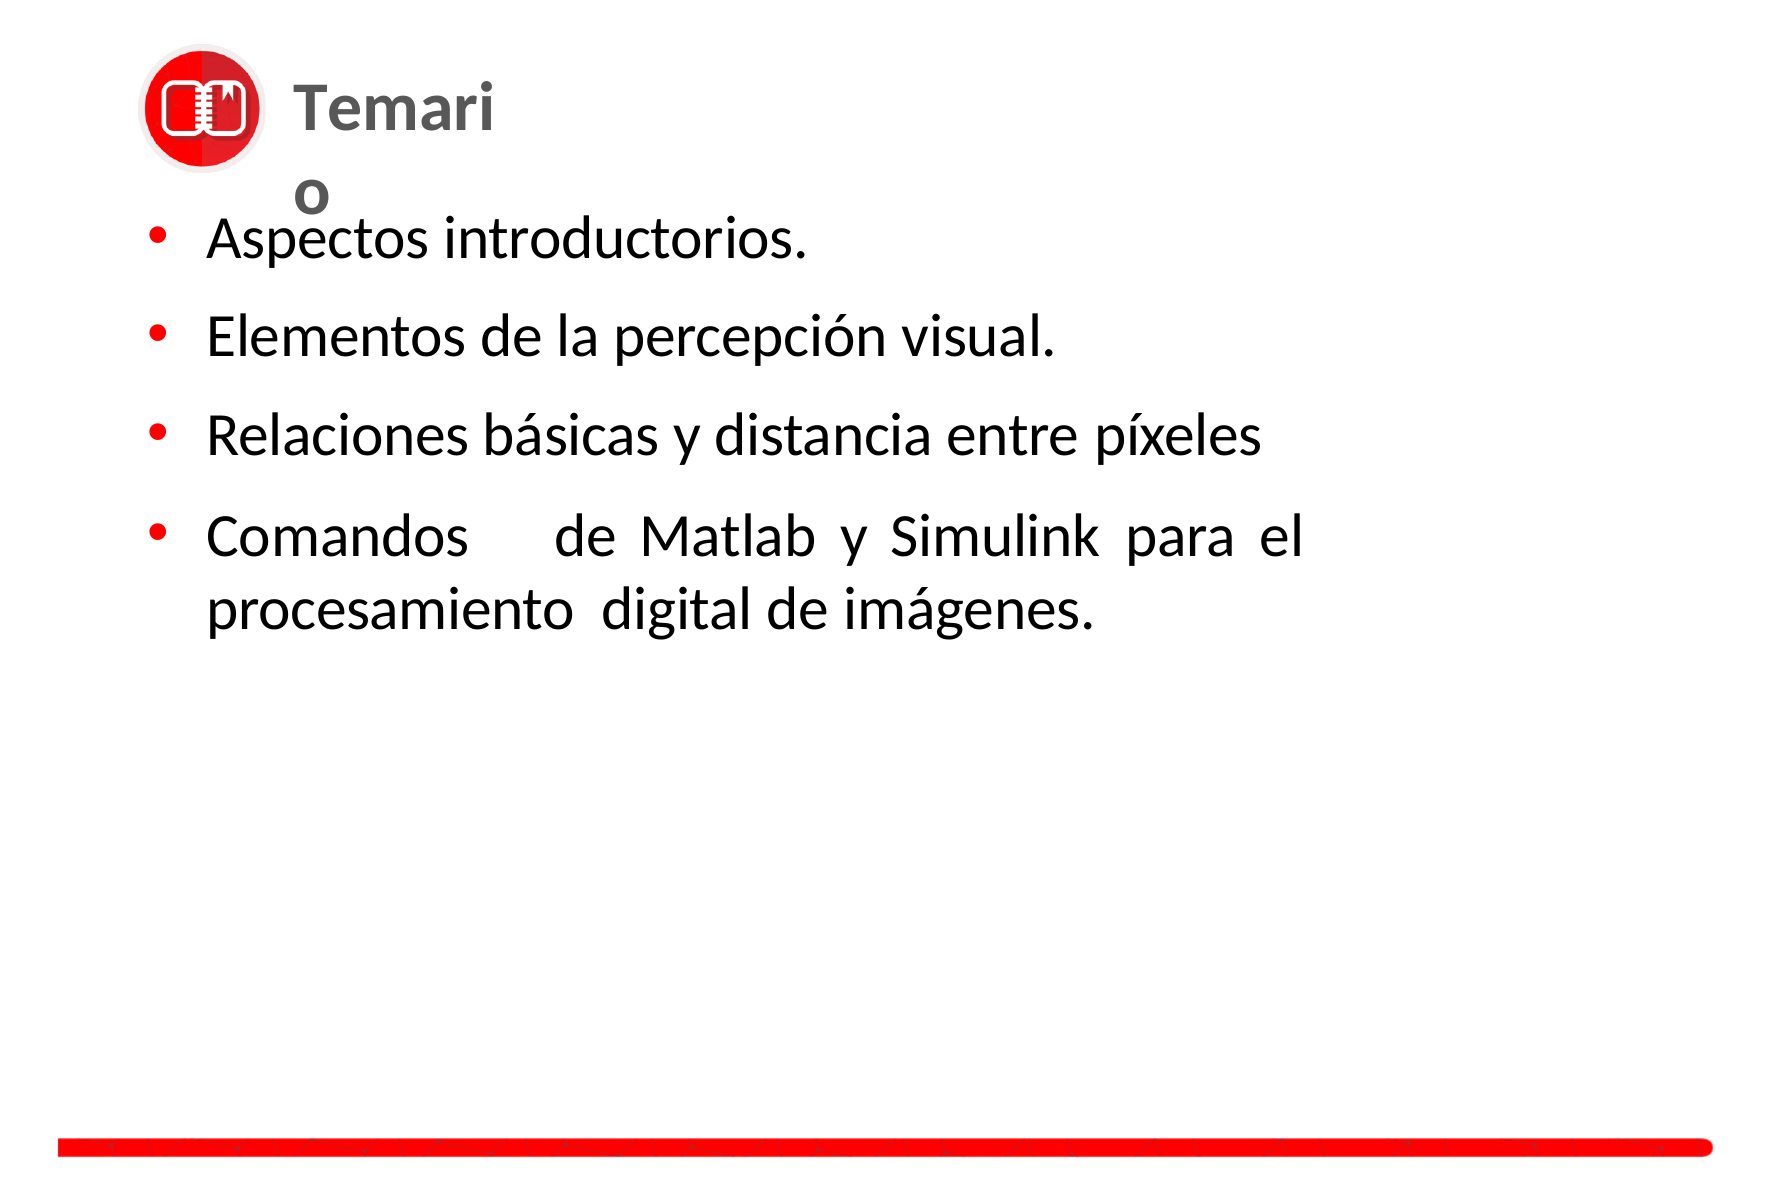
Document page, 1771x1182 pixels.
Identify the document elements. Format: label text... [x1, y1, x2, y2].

text_box Aspectos introductorios. Elementos de la percepción visual. Relaciones básicas y distancia entre píxeles Comandos de Matlab y Simulink para el procesamiento digital de imágenes. [145, 170, 1640, 643]
picture [57, 1135, 1714, 1158]
title Temario [291, 58, 531, 258]
text_box [138, 44, 266, 173]
